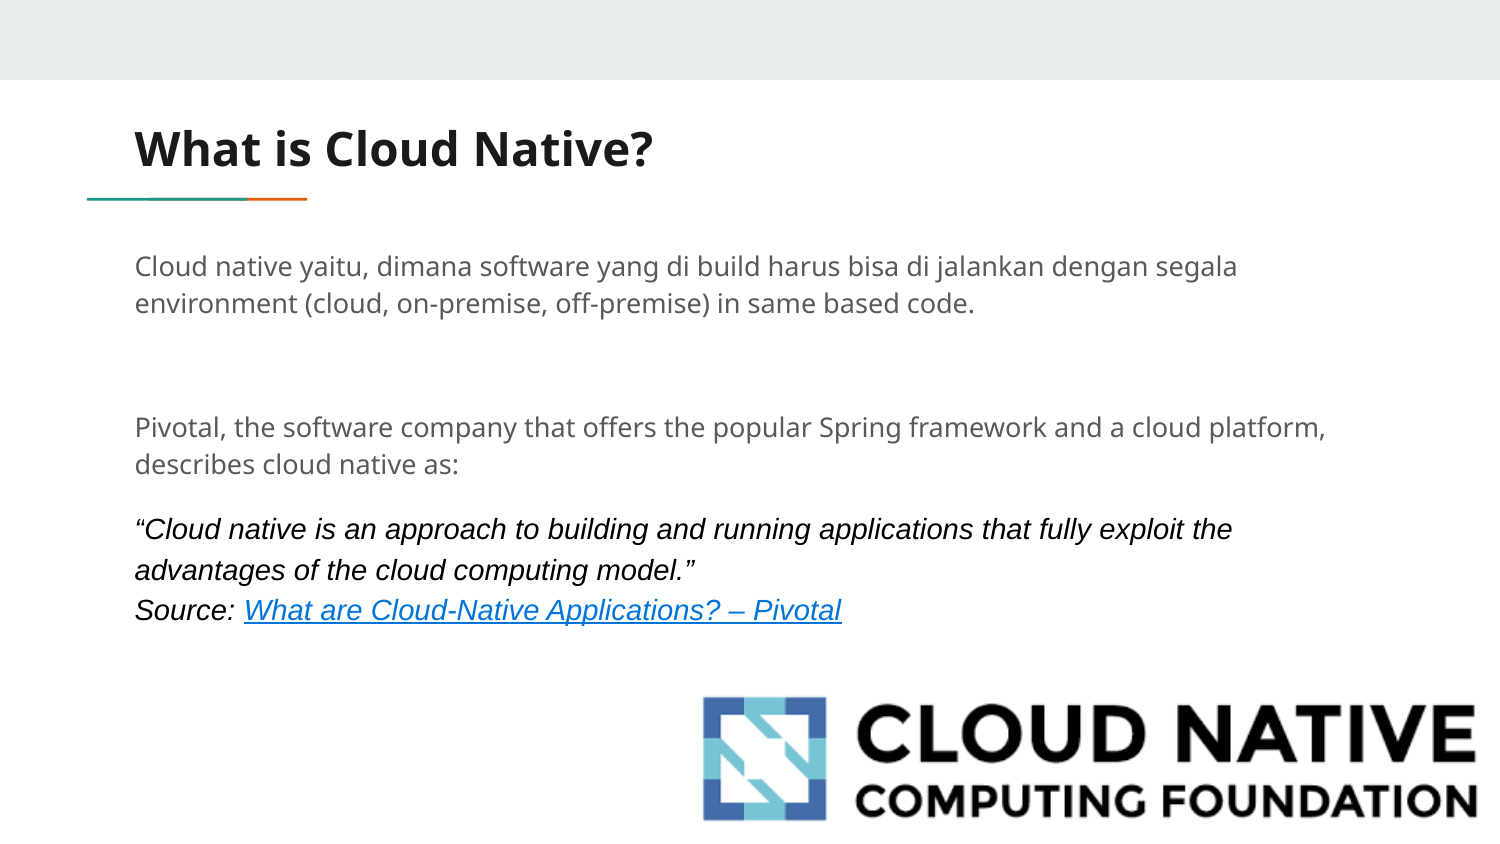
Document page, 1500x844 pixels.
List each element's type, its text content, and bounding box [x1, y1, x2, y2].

title What is Cloud Native? [119, 103, 1381, 192]
list Cloud native yaitu, dimana software yang di build harus bisa di jalankan dengan segala environment (cloud, on-premise, off-premise) in same based code. Pivotal, the software company that offers the popular Spring framework and a cloud platform, describes cloud native as: “Cloud native is an approach to building and running applications that fully exploit the advantages of the cloud computing model.” Source: What are Cloud-Native Applications? – Pivotal [119, 229, 1381, 712]
picture [688, 682, 1492, 837]
